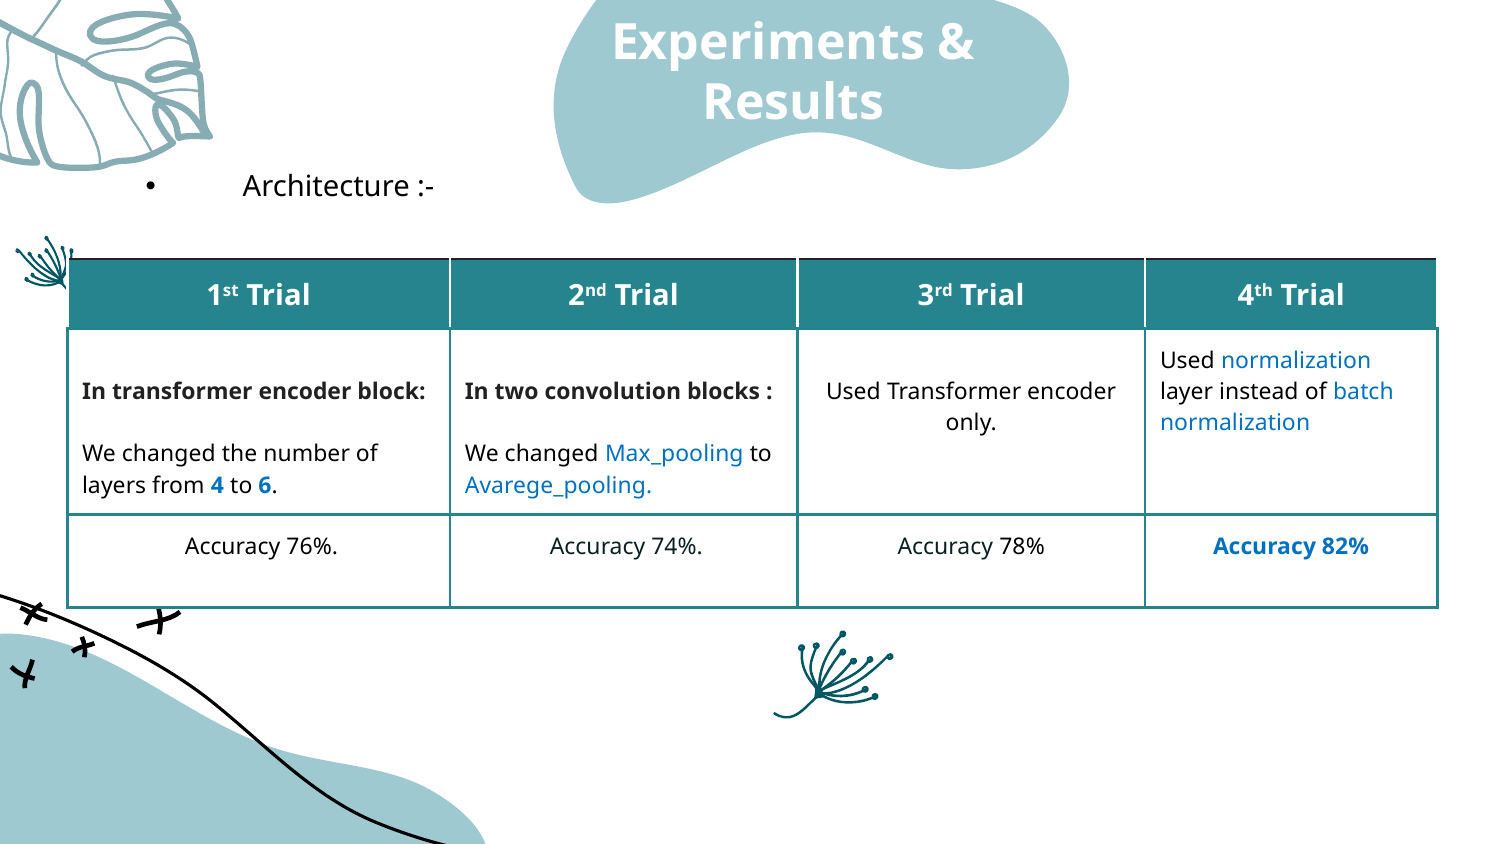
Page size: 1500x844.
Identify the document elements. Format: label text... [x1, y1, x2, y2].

table_cell Accuracy 78% [799, 516, 1144, 606]
table_cell In two convolution blocks : We changed Max_pooling to Avarege_pooling. [451, 330, 796, 513]
table_cell Accuracy 82% [1146, 516, 1436, 606]
table_header 3rd Trial [799, 260, 1144, 327]
subtitle Architecture :- [32, 84, 575, 187]
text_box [23, 235, 80, 309]
table_header 4th Trial [1146, 260, 1436, 327]
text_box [12, 552, 165, 721]
text_box Experiments & Results [590, 0, 997, 181]
text_box [553, 8, 682, 204]
table_cell Accuracy 76%. [69, 516, 449, 606]
text_box [997, 0, 1070, 164]
table_cell Used normalization layer instead of batch normalization [1146, 330, 1436, 513]
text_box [787, 630, 882, 735]
table_header 1st Trial [69, 260, 449, 327]
table_cell Accuracy 74%. [451, 516, 796, 606]
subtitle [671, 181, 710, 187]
table_header 2nd Trial [451, 260, 796, 327]
table_cell Used Transformer encoder only. [799, 330, 1144, 513]
table_cell In transformer encoder block: We changed the number of layers from 4 to 6. [69, 330, 449, 513]
